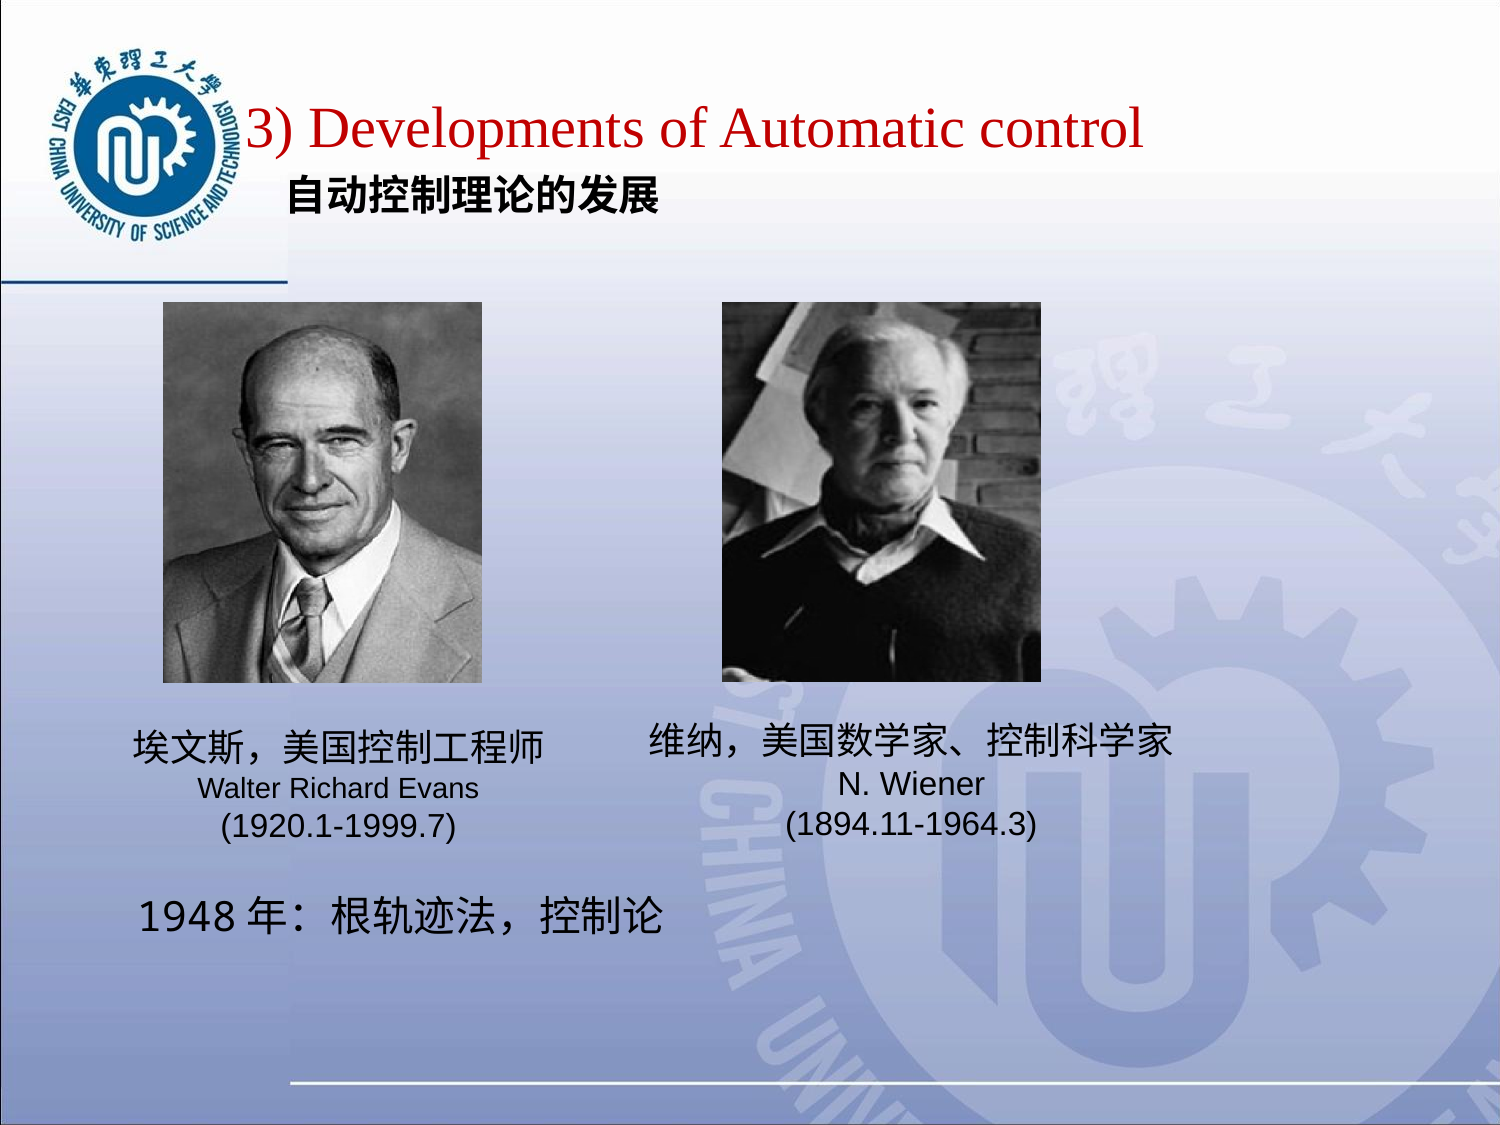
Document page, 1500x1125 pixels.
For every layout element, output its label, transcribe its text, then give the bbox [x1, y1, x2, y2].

text_box 3) Developments of Automatic control 自动控制理论的发展 [230, 90, 1447, 231]
text_box 维纳，美国数学家、控制科学家 N. Wiener (1894.11-1964.3) [624, 709, 1199, 850]
picture [0, 0, 1500, 1125]
text_box 1948年：根轨迹法，控制论 [122, 857, 680, 948]
text_box 埃文斯，美国控制工程师 Walter Richard Evans (1920.1-1999.7) [53, 716, 625, 852]
